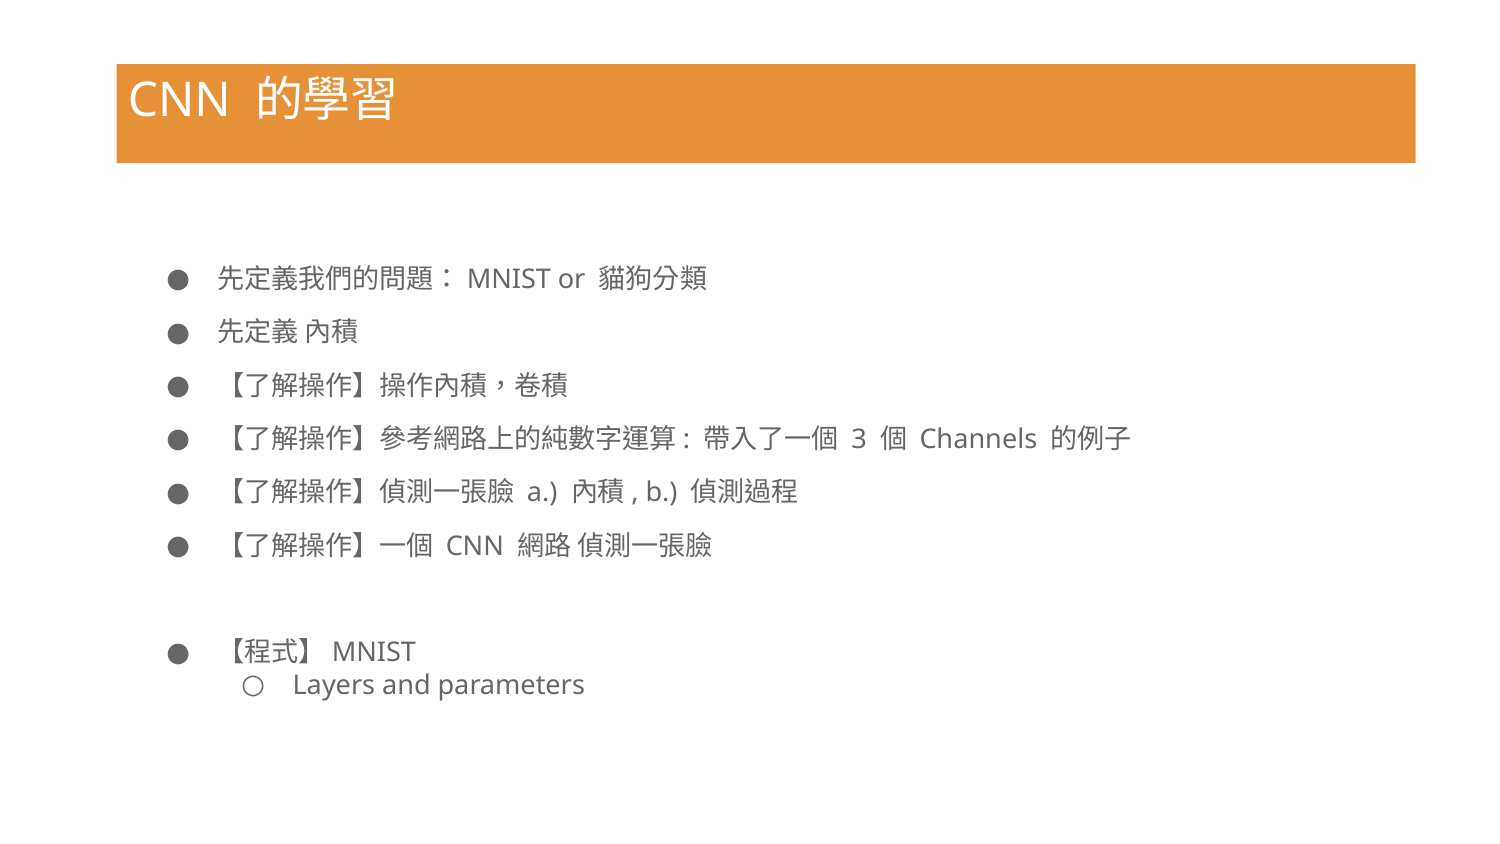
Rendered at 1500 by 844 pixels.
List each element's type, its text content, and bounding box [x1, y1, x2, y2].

text_box 先定義我們的問題：MNIST or 貓狗分類 先定義 內積 【了解操作】操作內積，卷積 【了解操作】參考網路上的純數字運算: 帶入了一個 3 個 Channels 的例子 【了解操作】偵測一張臉 a.) 內積, b.) 偵測過程 【了解操作】一個 CNN 網路 偵測一張臉 【程式】MNIST Layers and parameters [127, 192, 1387, 760]
text_box CNN 的學習 [116, 64, 1416, 164]
